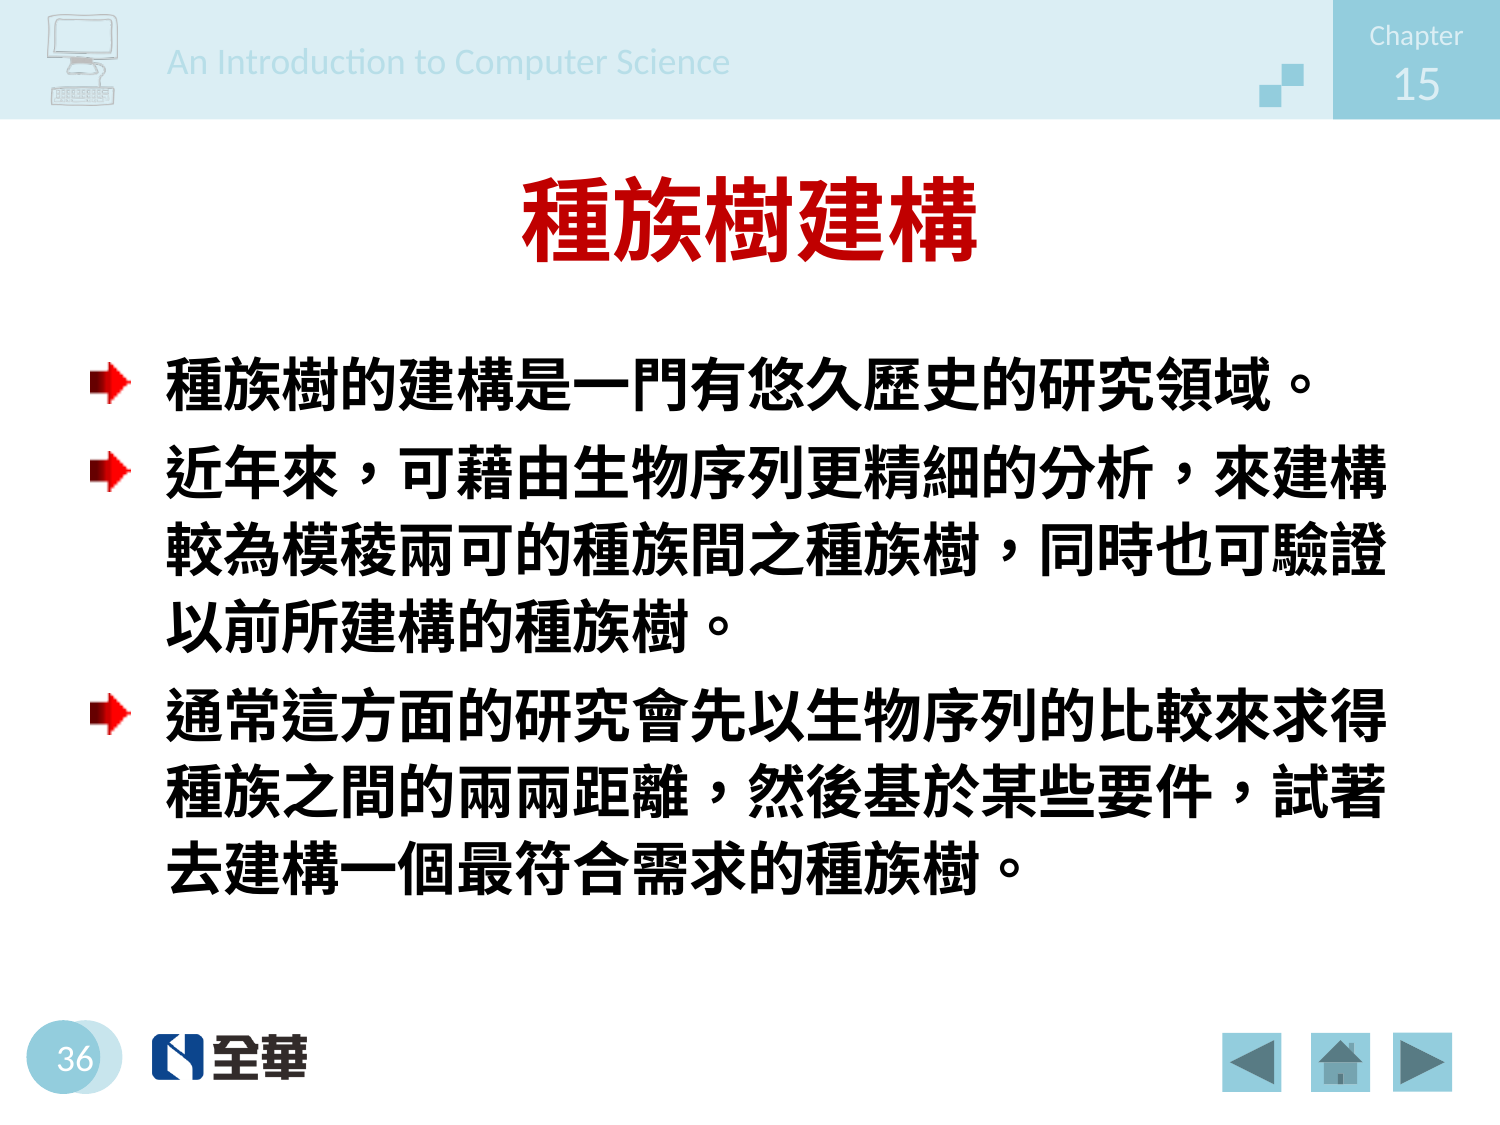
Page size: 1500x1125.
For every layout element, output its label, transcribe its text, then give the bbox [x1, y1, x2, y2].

picture [90, 362, 131, 404]
picture [152, 1034, 307, 1080]
picture [90, 451, 131, 492]
picture [47, 14, 118, 106]
picture [90, 693, 131, 735]
title 種族樹建構 [75, 138, 1425, 297]
list 種族樹的建構是一門有悠久歷史的研究領域。 近年來，可藉由生物序列更精細的分析，來建構較為模稜兩可的種族間之種族樹，同時也可驗證以前所建構的種族樹。 通常這方面的研究會先以生物序列的比較來求得種族之間的兩兩距離，然後基於某些要件，試著去建構一個最符合需求的種族樹。 [75, 333, 1425, 1005]
